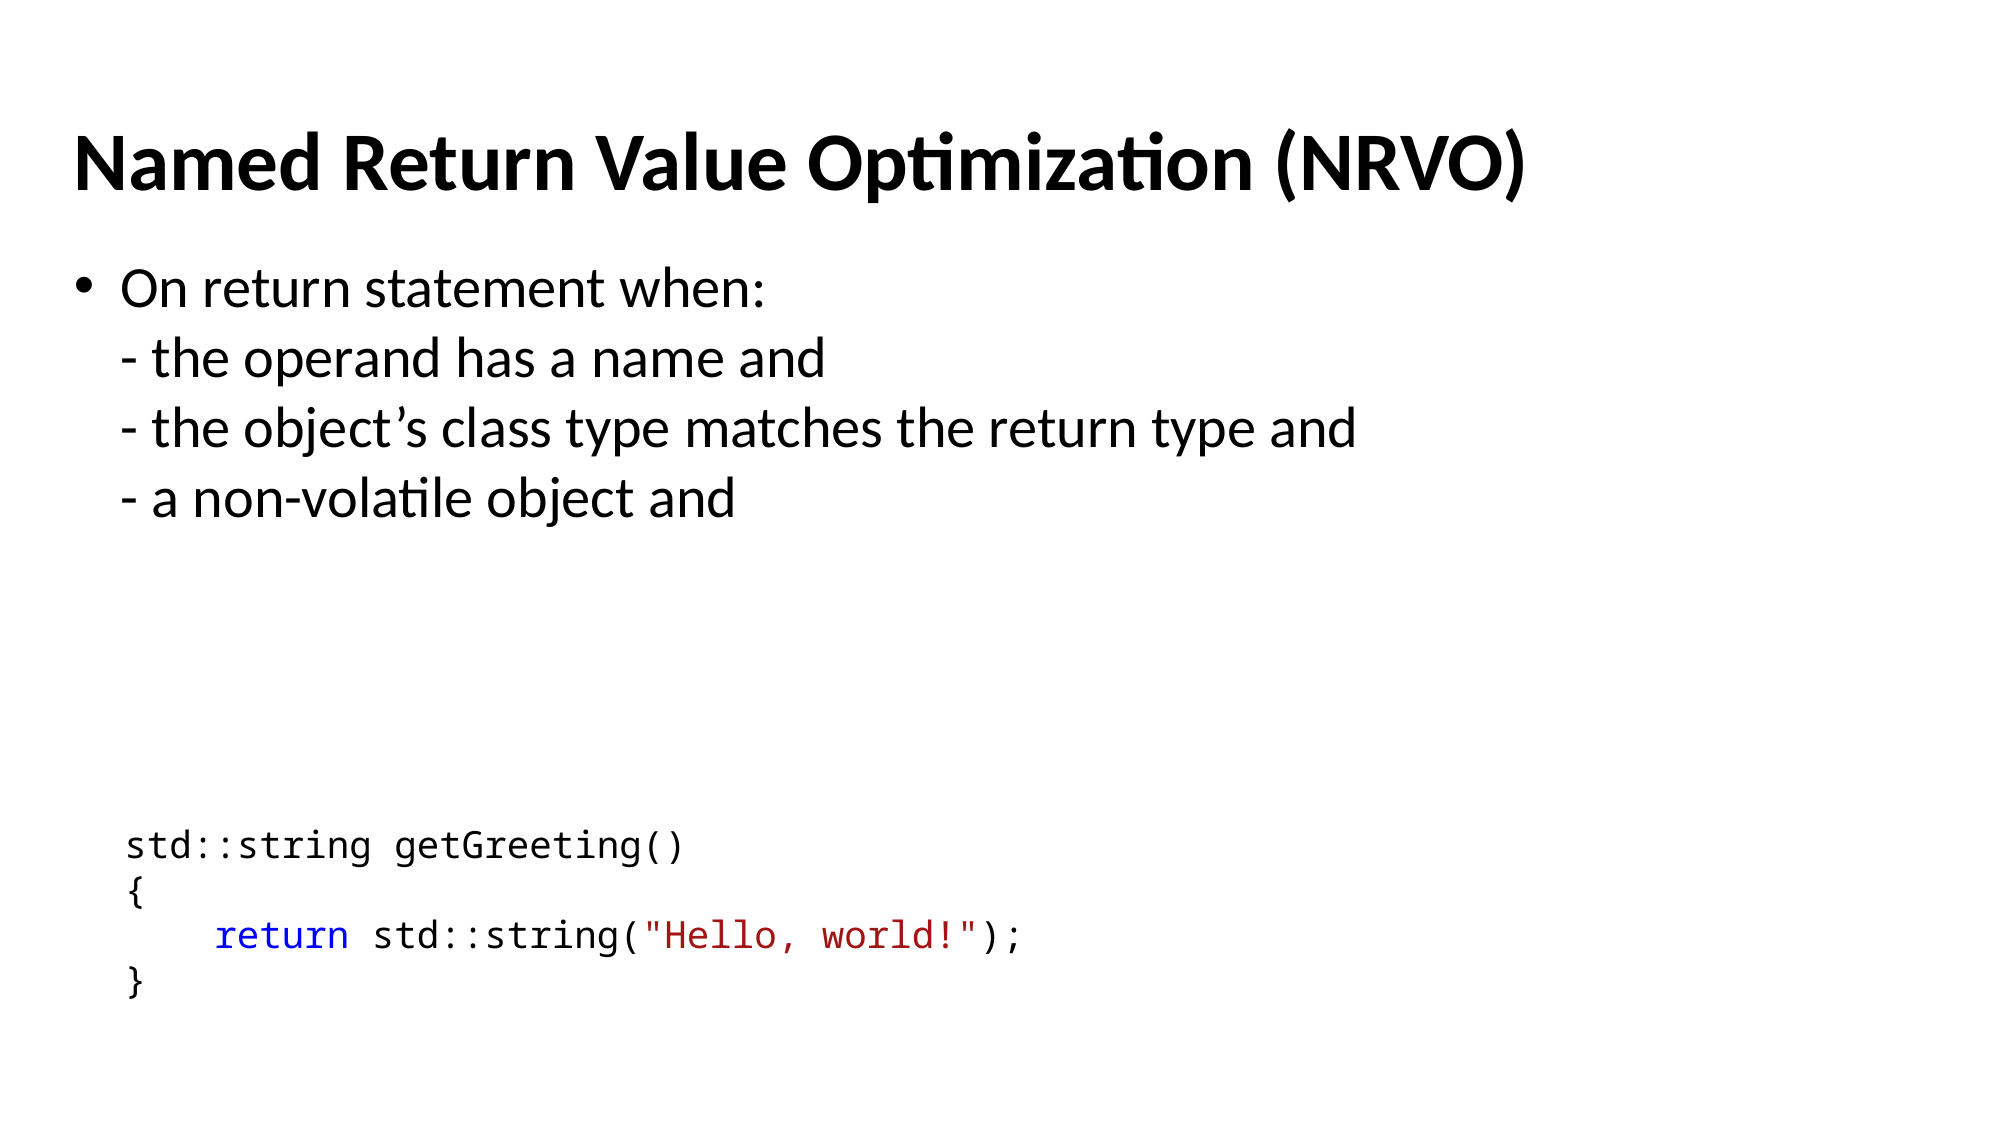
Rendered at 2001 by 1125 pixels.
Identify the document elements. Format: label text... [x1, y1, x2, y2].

text_box std::string getGreeting() { return std::string("Hello, world!"); } [109, 814, 1110, 1009]
text_box Named Return Value Optimization (NRVO) [0, 0, 2000, 215]
text_box On return statement when: - the operand has a name and - the object’s class type matches the return type and - a non-volatile object and [0, 242, 2000, 537]
